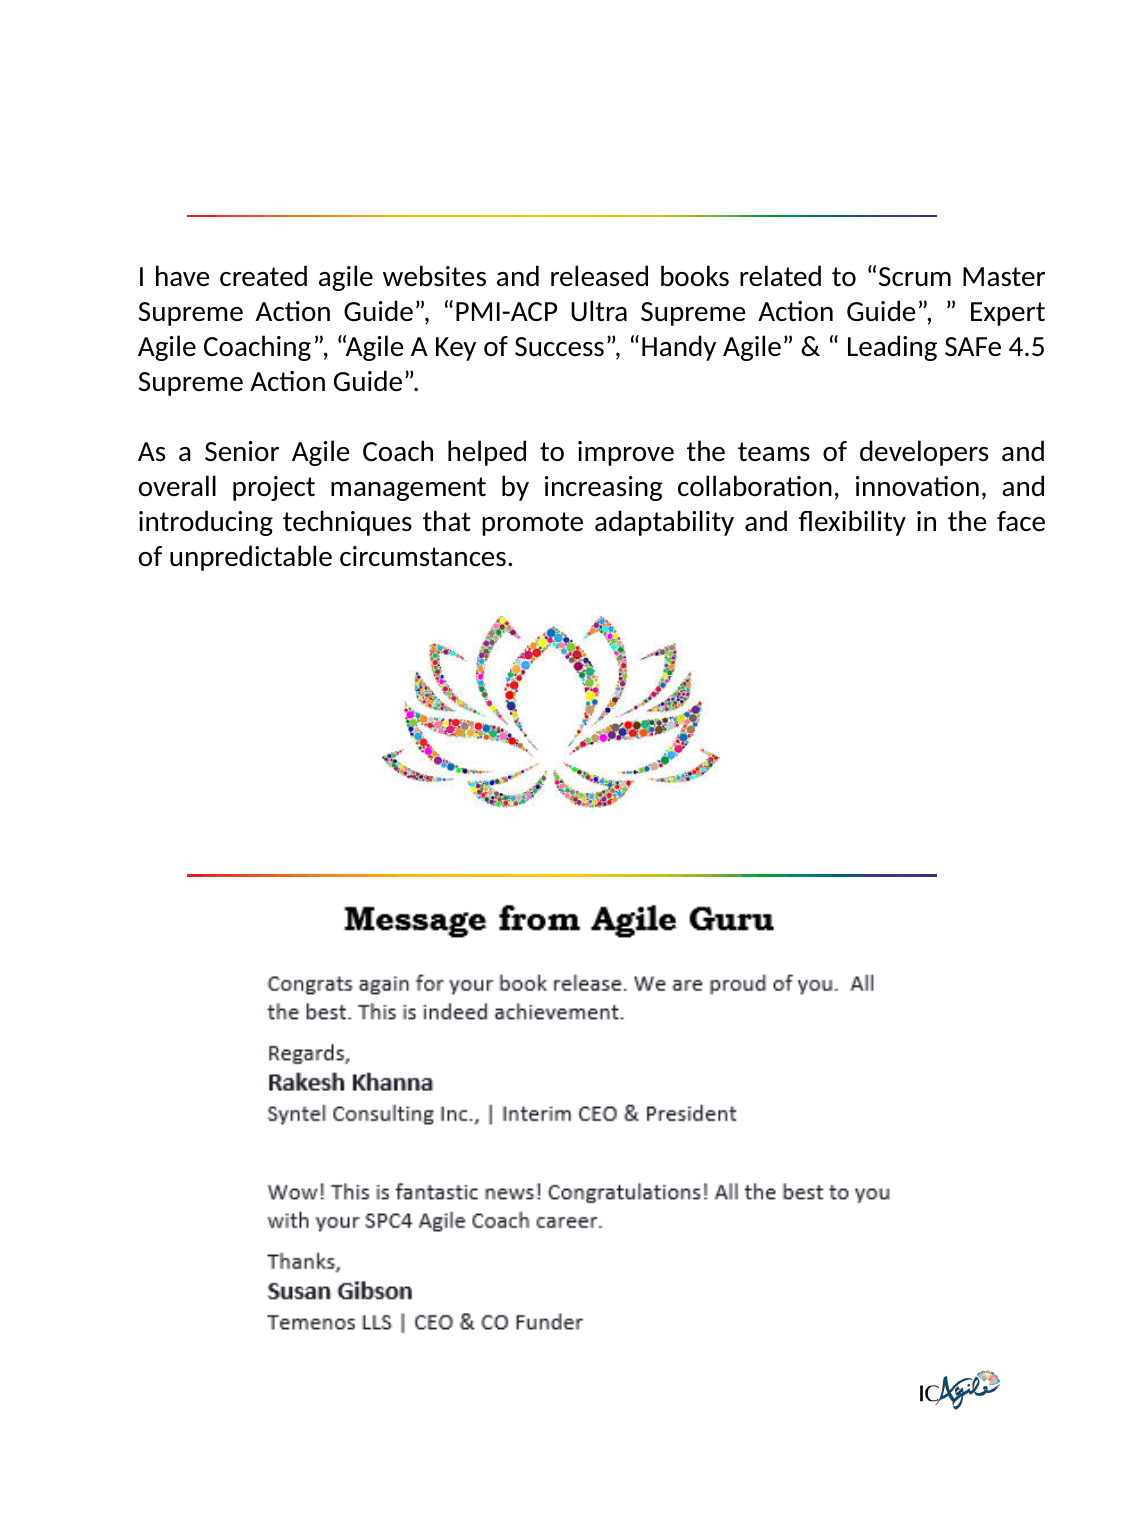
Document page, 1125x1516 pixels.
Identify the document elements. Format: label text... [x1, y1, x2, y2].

text_box I have created agile websites and released books related to “Scrum Master Supreme Action Guide”, “PMI-ACP Ultra Supreme Action Guide”, ” Expert Agile Coaching”, “Agile A Key of Success”, “Handy Agile” & “ Leading SAFe 4.5 Supreme Action Guide”. As a Senior Agile Coach helped to improve the teams of developers and overall project management by increasing collaboration, innovation, and introducing techniques that promote adaptability and flexibility in the face of unpredictable circumstances. [138, 257, 1047, 743]
picture [382, 615, 720, 809]
text_box [912, 1367, 1006, 1412]
picture [234, 886, 938, 1354]
